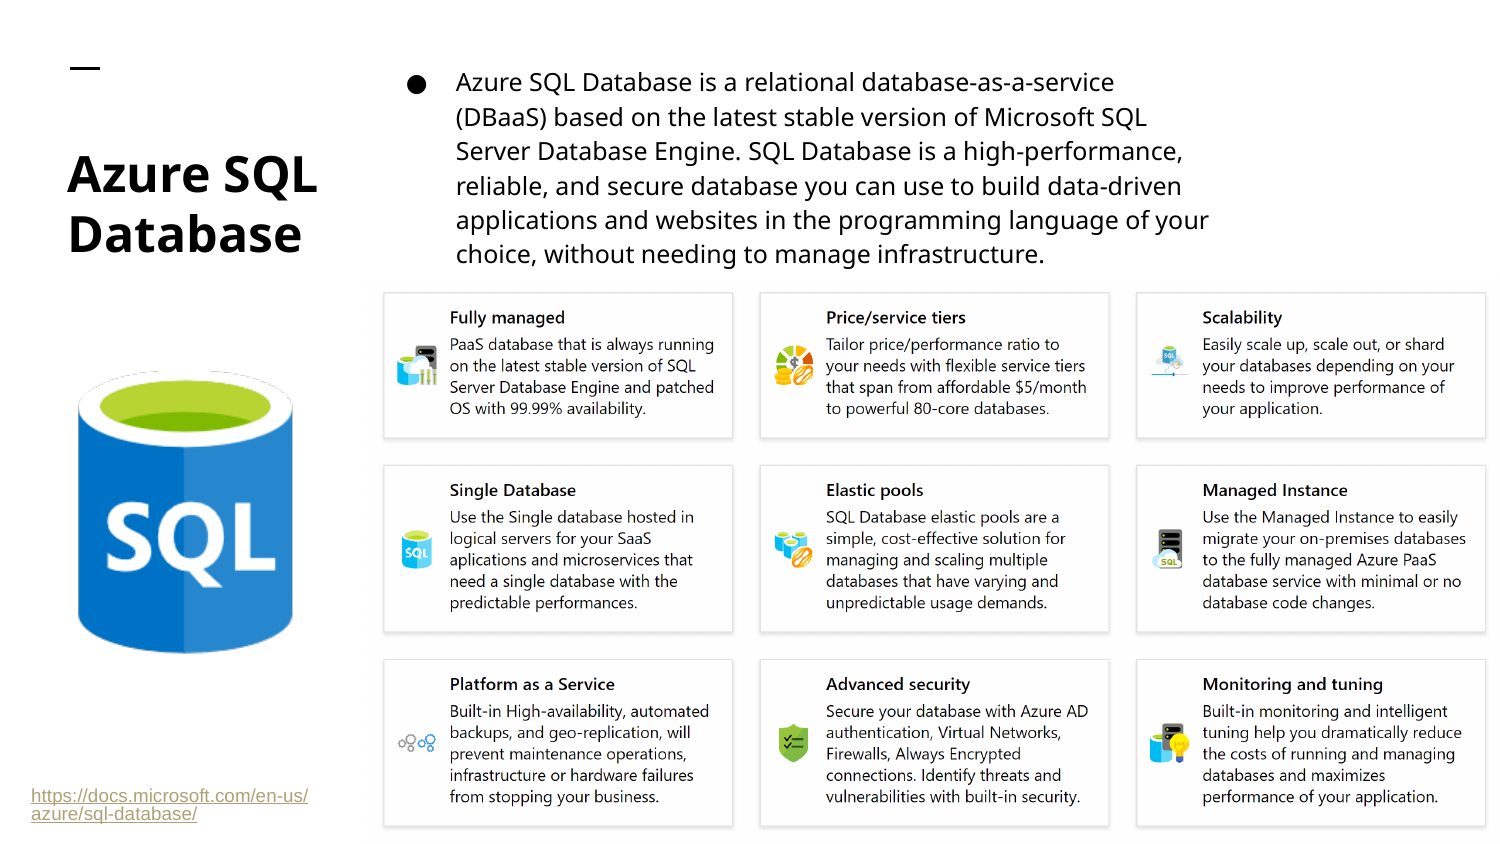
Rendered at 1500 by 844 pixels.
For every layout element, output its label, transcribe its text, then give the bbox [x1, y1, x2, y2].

list Azure SQL Database is a relational database-as-a-service (DBaaS) based on the latest stable version of Microsoft SQL Server Database Engine. SQL Database is a high-performance, reliable, and secure database you can use to build data-driven applications and websites in the programming language of your choice, without needing to manage infrastructure. [365, 47, 1229, 277]
picture [43, 370, 328, 655]
picture [365, 277, 1500, 844]
title Azure SQL Database [52, 153, 364, 278]
text_box https://docs.microsoft.com/en-us/azure/sql-database/ [16, 775, 328, 814]
